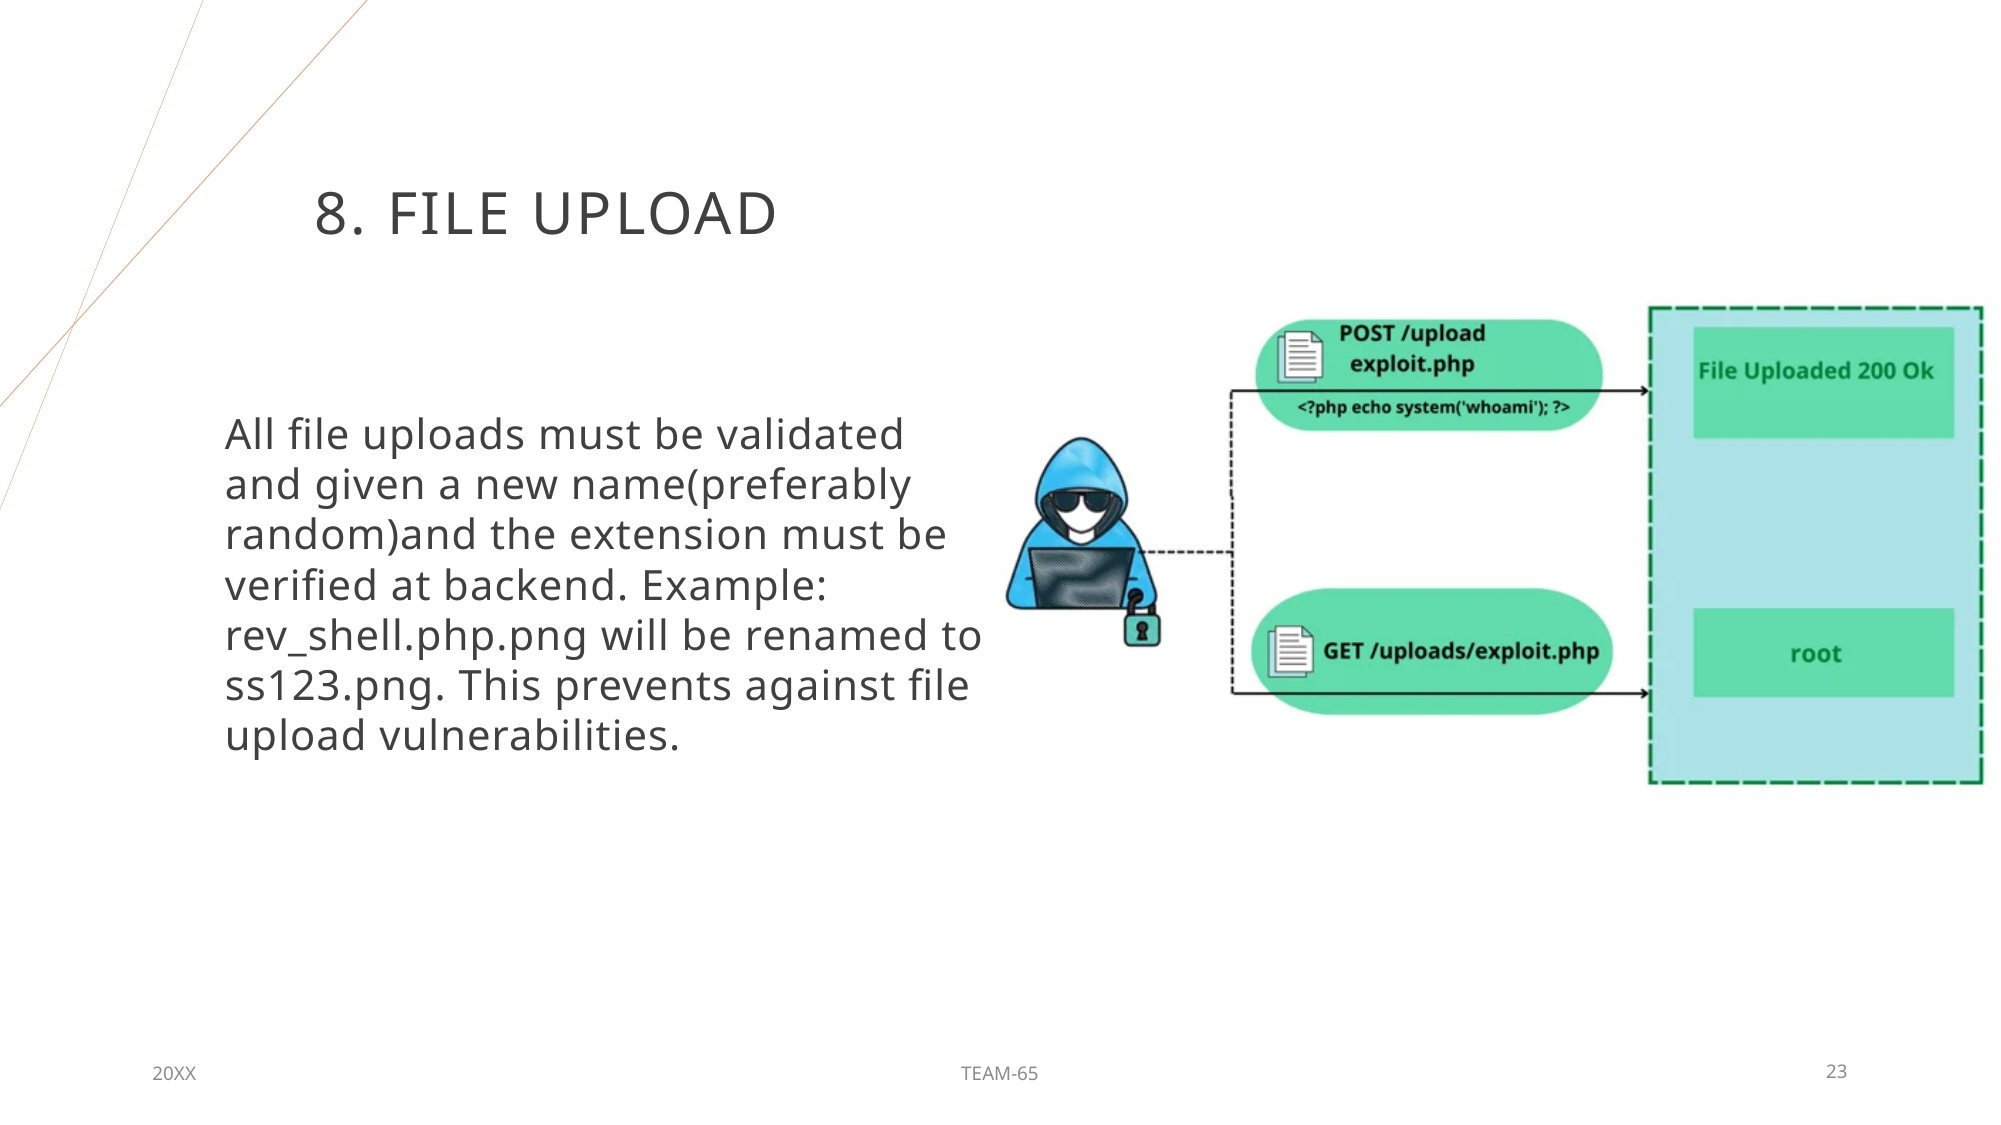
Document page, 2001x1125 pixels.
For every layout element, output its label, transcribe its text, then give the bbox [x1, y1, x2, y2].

list 8. File upload [299, 119, 1863, 255]
footer TEAM-65 [662, 1042, 1338, 1103]
slide_number 20XX [137, 1042, 588, 1103]
slide_number 23 [1412, 1042, 1863, 1103]
list All file uploads must be validated and given a new name(preferably random)and the extension must be verified at backend. Example: rev_shell.php.png will be renamed to ss123.png. This prevents against file upload vulnerabilities. [209, 400, 1000, 897]
picture [999, 280, 2000, 806]
